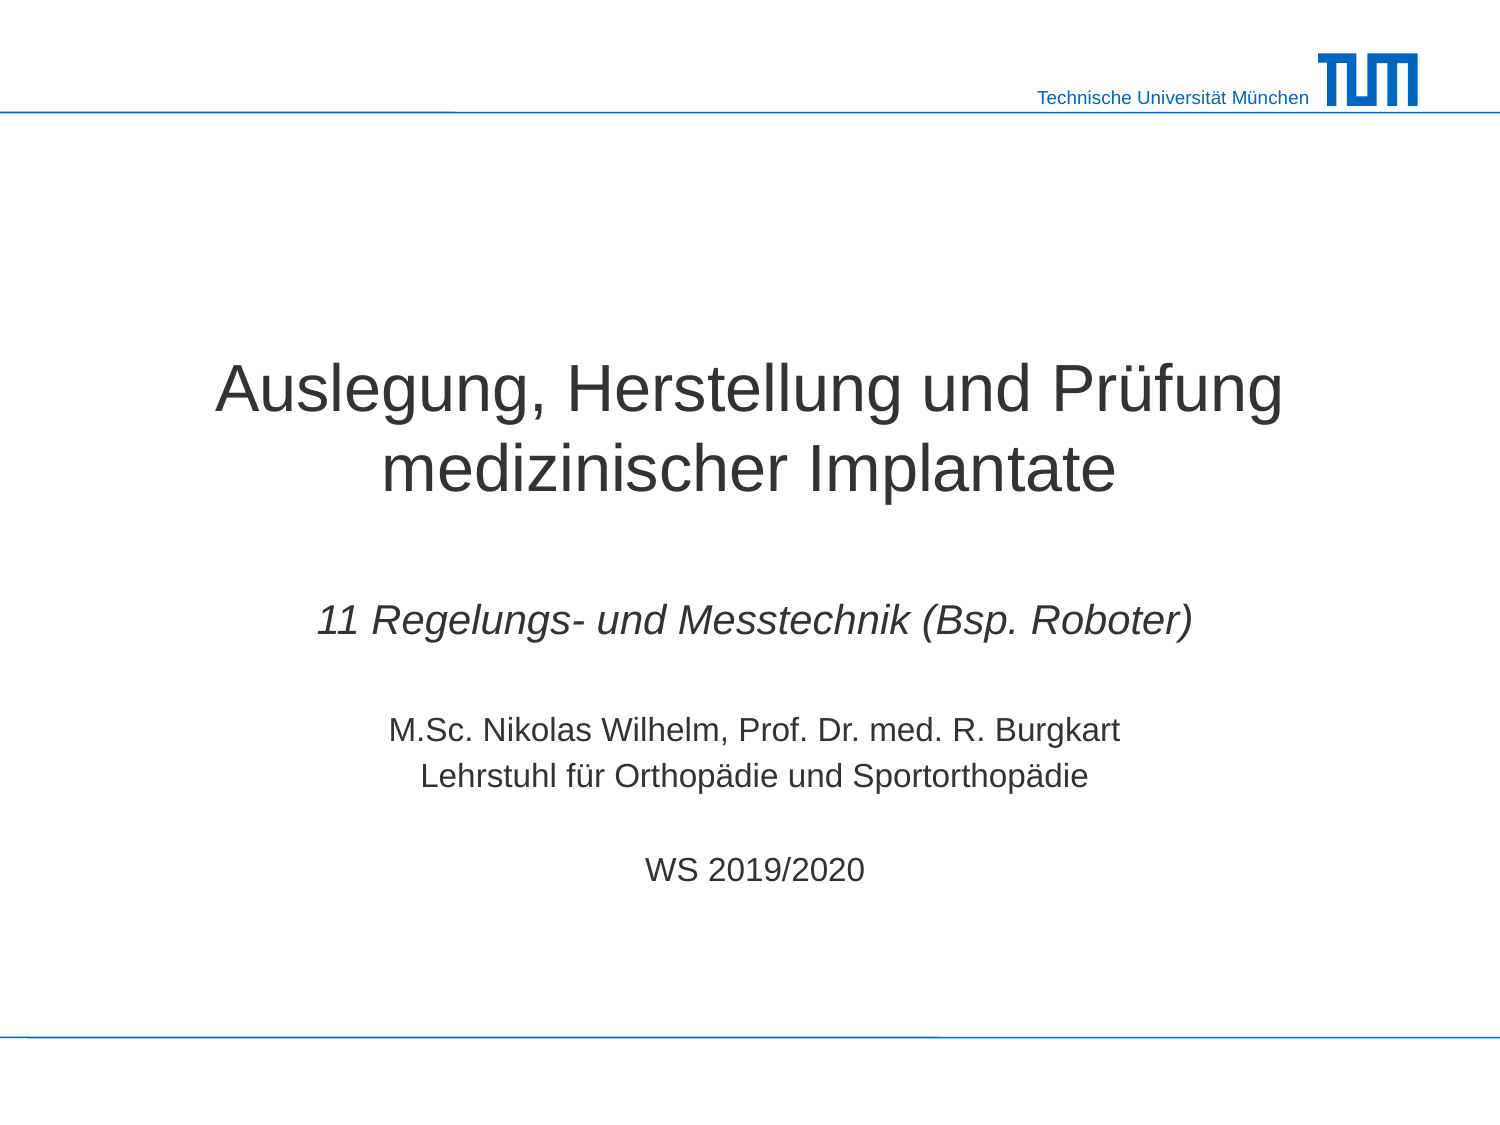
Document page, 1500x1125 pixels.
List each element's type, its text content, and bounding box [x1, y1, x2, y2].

title Auslegung, Herstellung und Prüfung medizinischer Implantate [83, 172, 1417, 513]
subtitle 11 Regelungs- und Messtechnik (Bsp. Roboter) M.Sc. Nikolas Wilhelm, Prof. Dr. med. R. Burgkart Lehrstuhl für Orthopädie und Sportorthopädie WS 2019/2020 [229, 526, 1281, 902]
